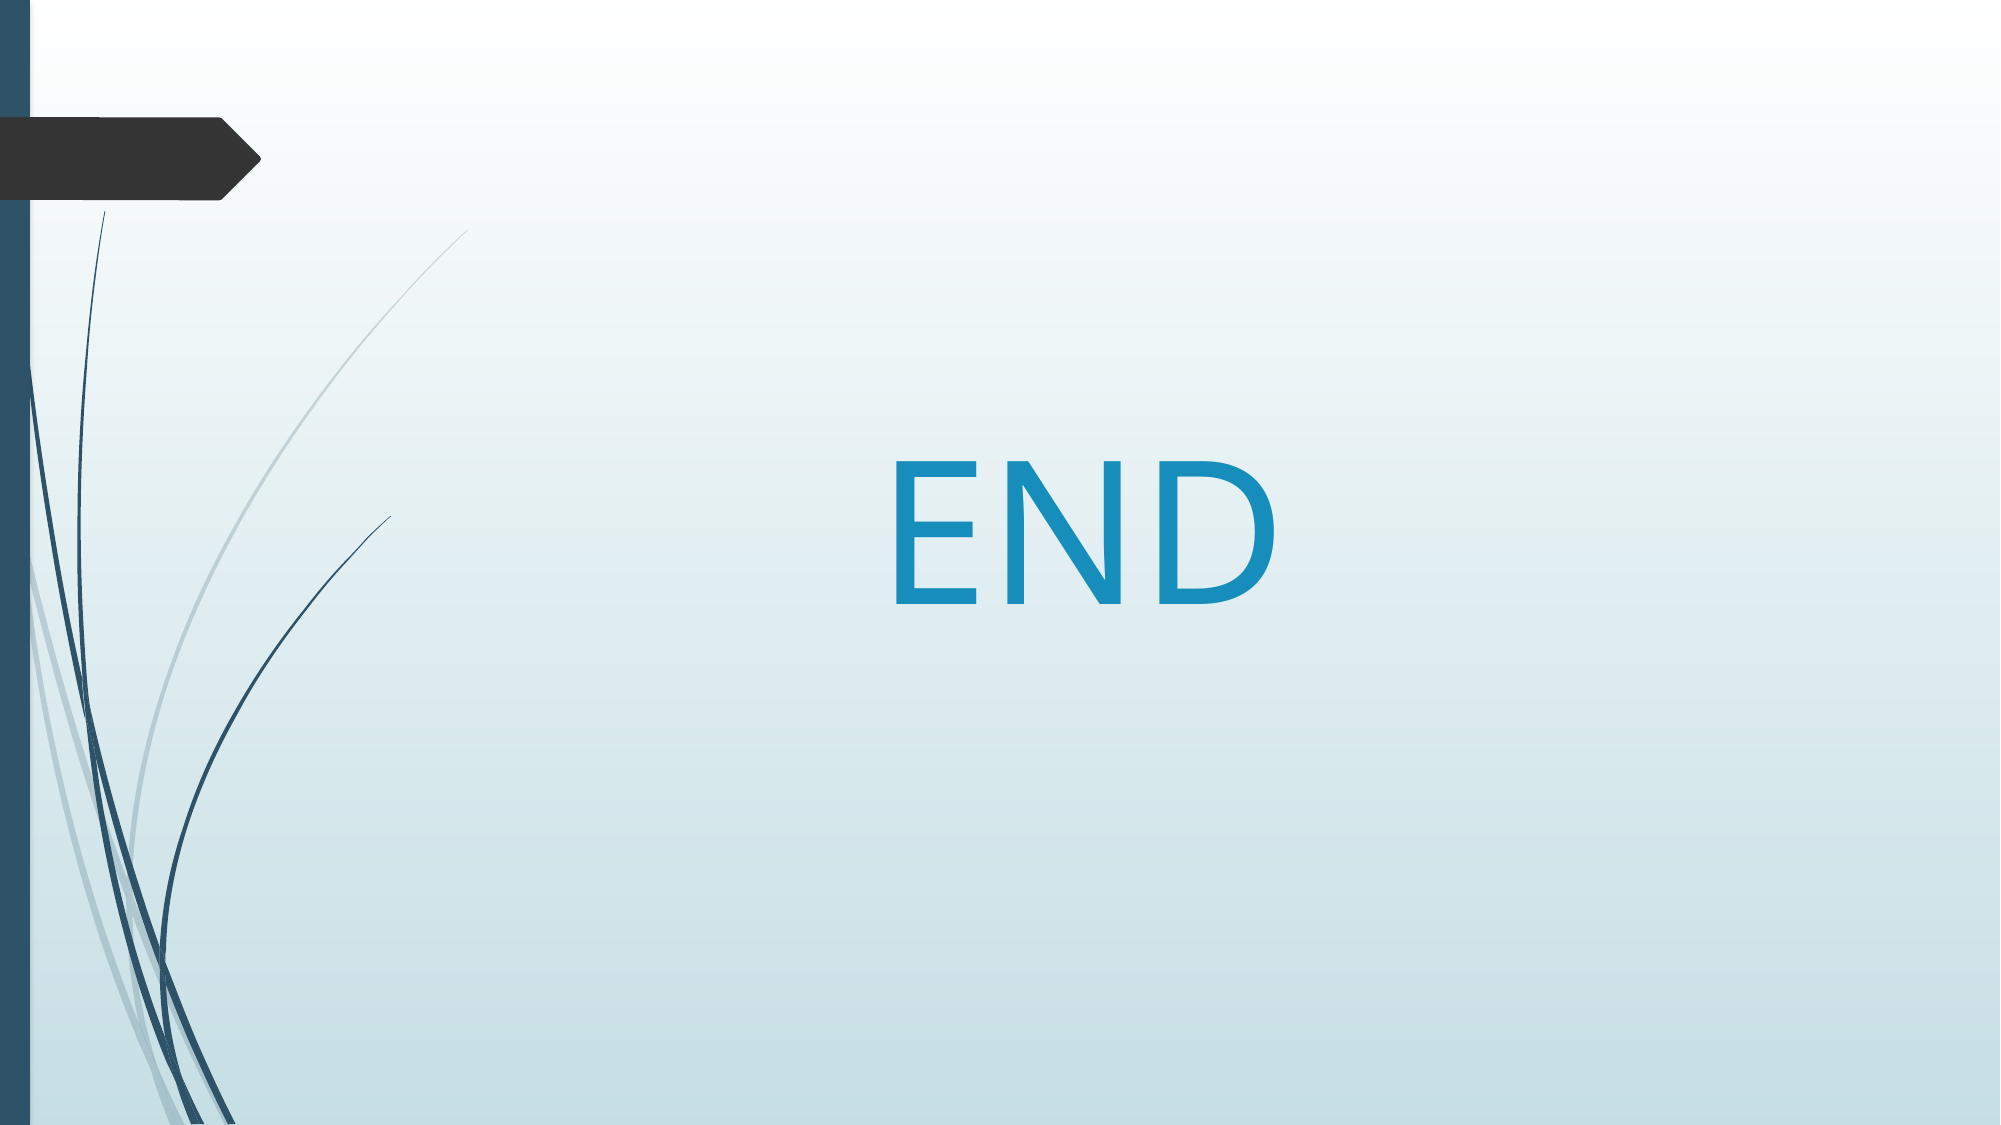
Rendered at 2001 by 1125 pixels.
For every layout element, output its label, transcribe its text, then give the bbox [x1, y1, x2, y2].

title END [350, 396, 1813, 714]
